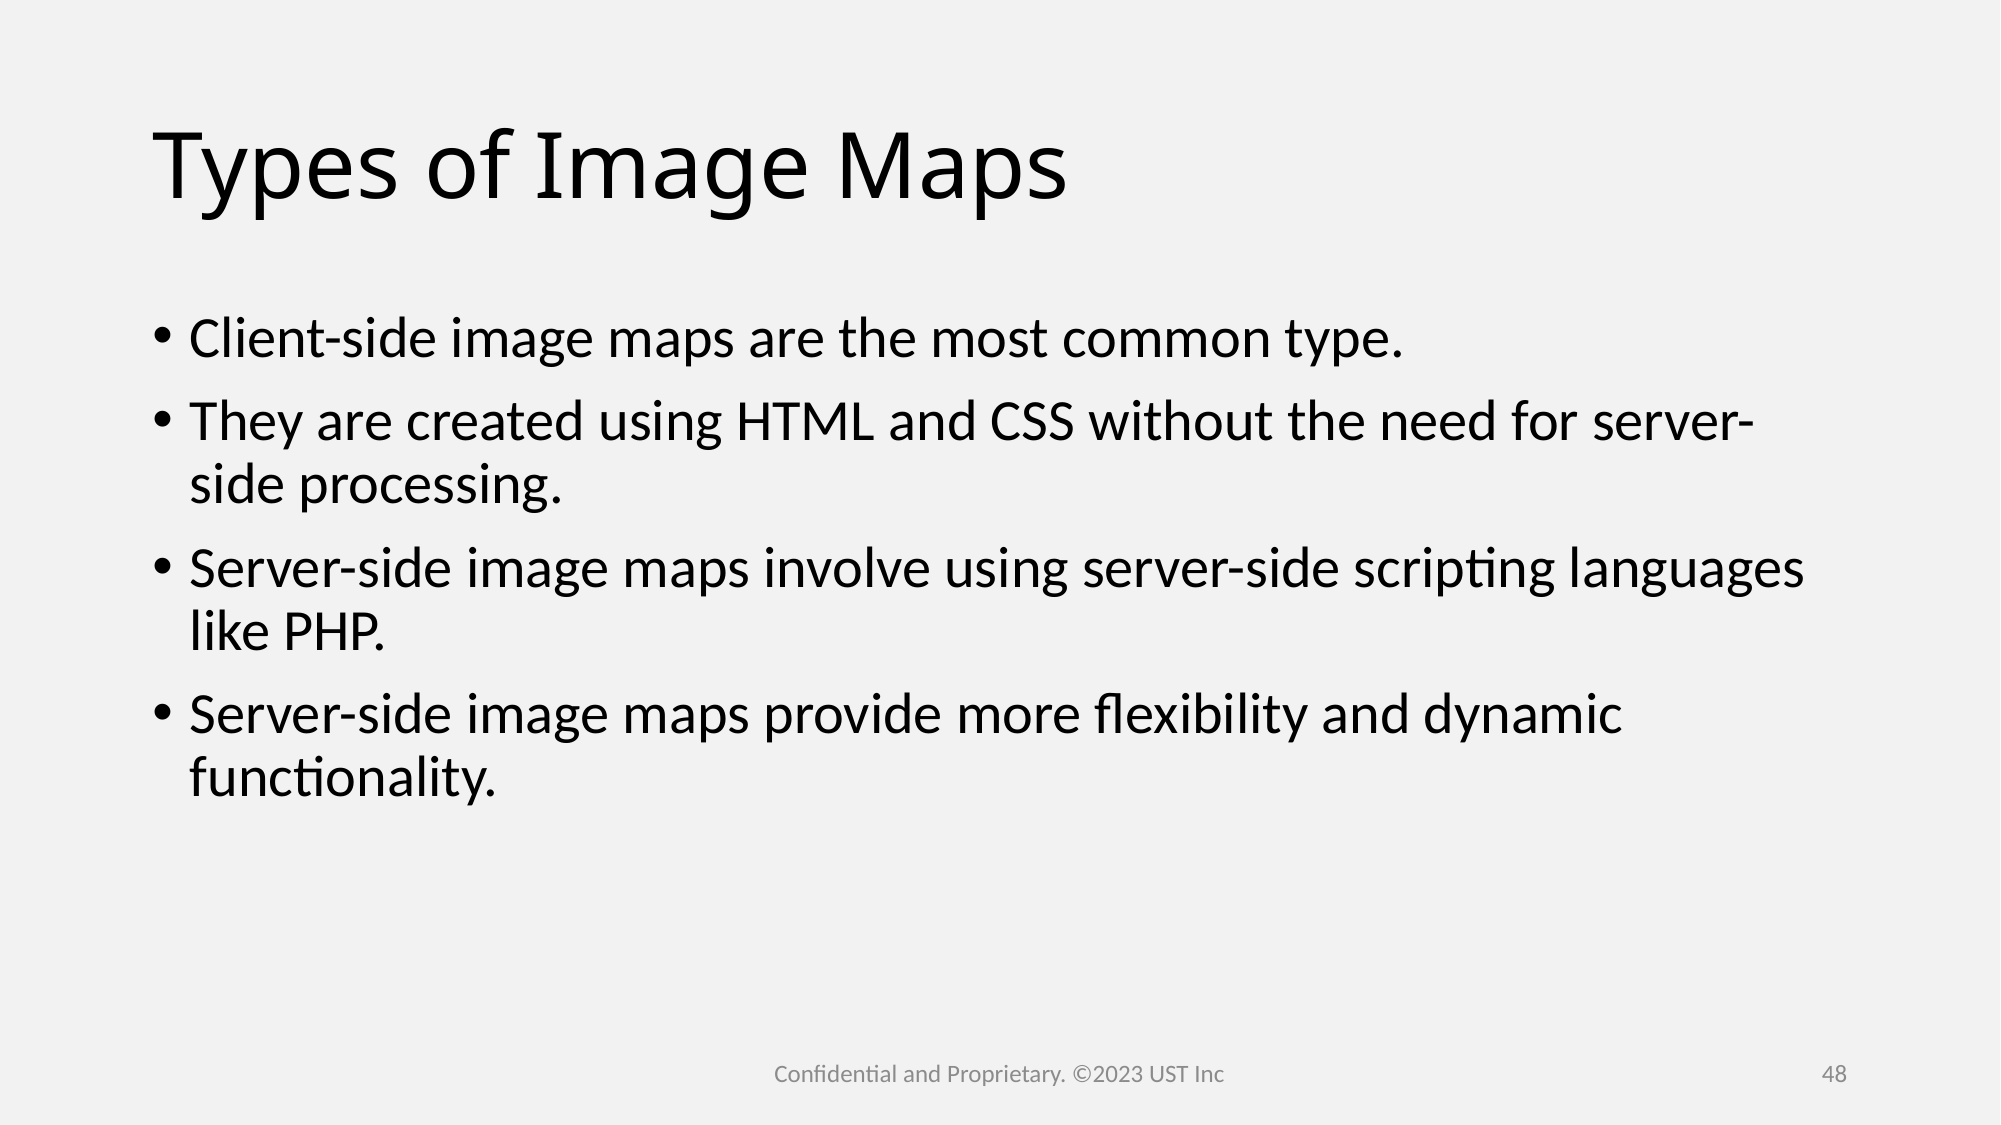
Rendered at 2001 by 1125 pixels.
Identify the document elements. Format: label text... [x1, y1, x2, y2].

title Types of Image Maps [137, 59, 1863, 278]
slide_number 48 [1412, 1042, 1863, 1103]
list Client-side image maps are the most common type. They are created using HTML and CSS without the need for server-side processing. Server-side image maps involve using server-side scripting languages like PHP. Server-side image maps provide more flexibility and dynamic functionality. [137, 299, 1863, 1014]
footer Confidential and Proprietary. ©2023 UST Inc [662, 1042, 1338, 1103]
